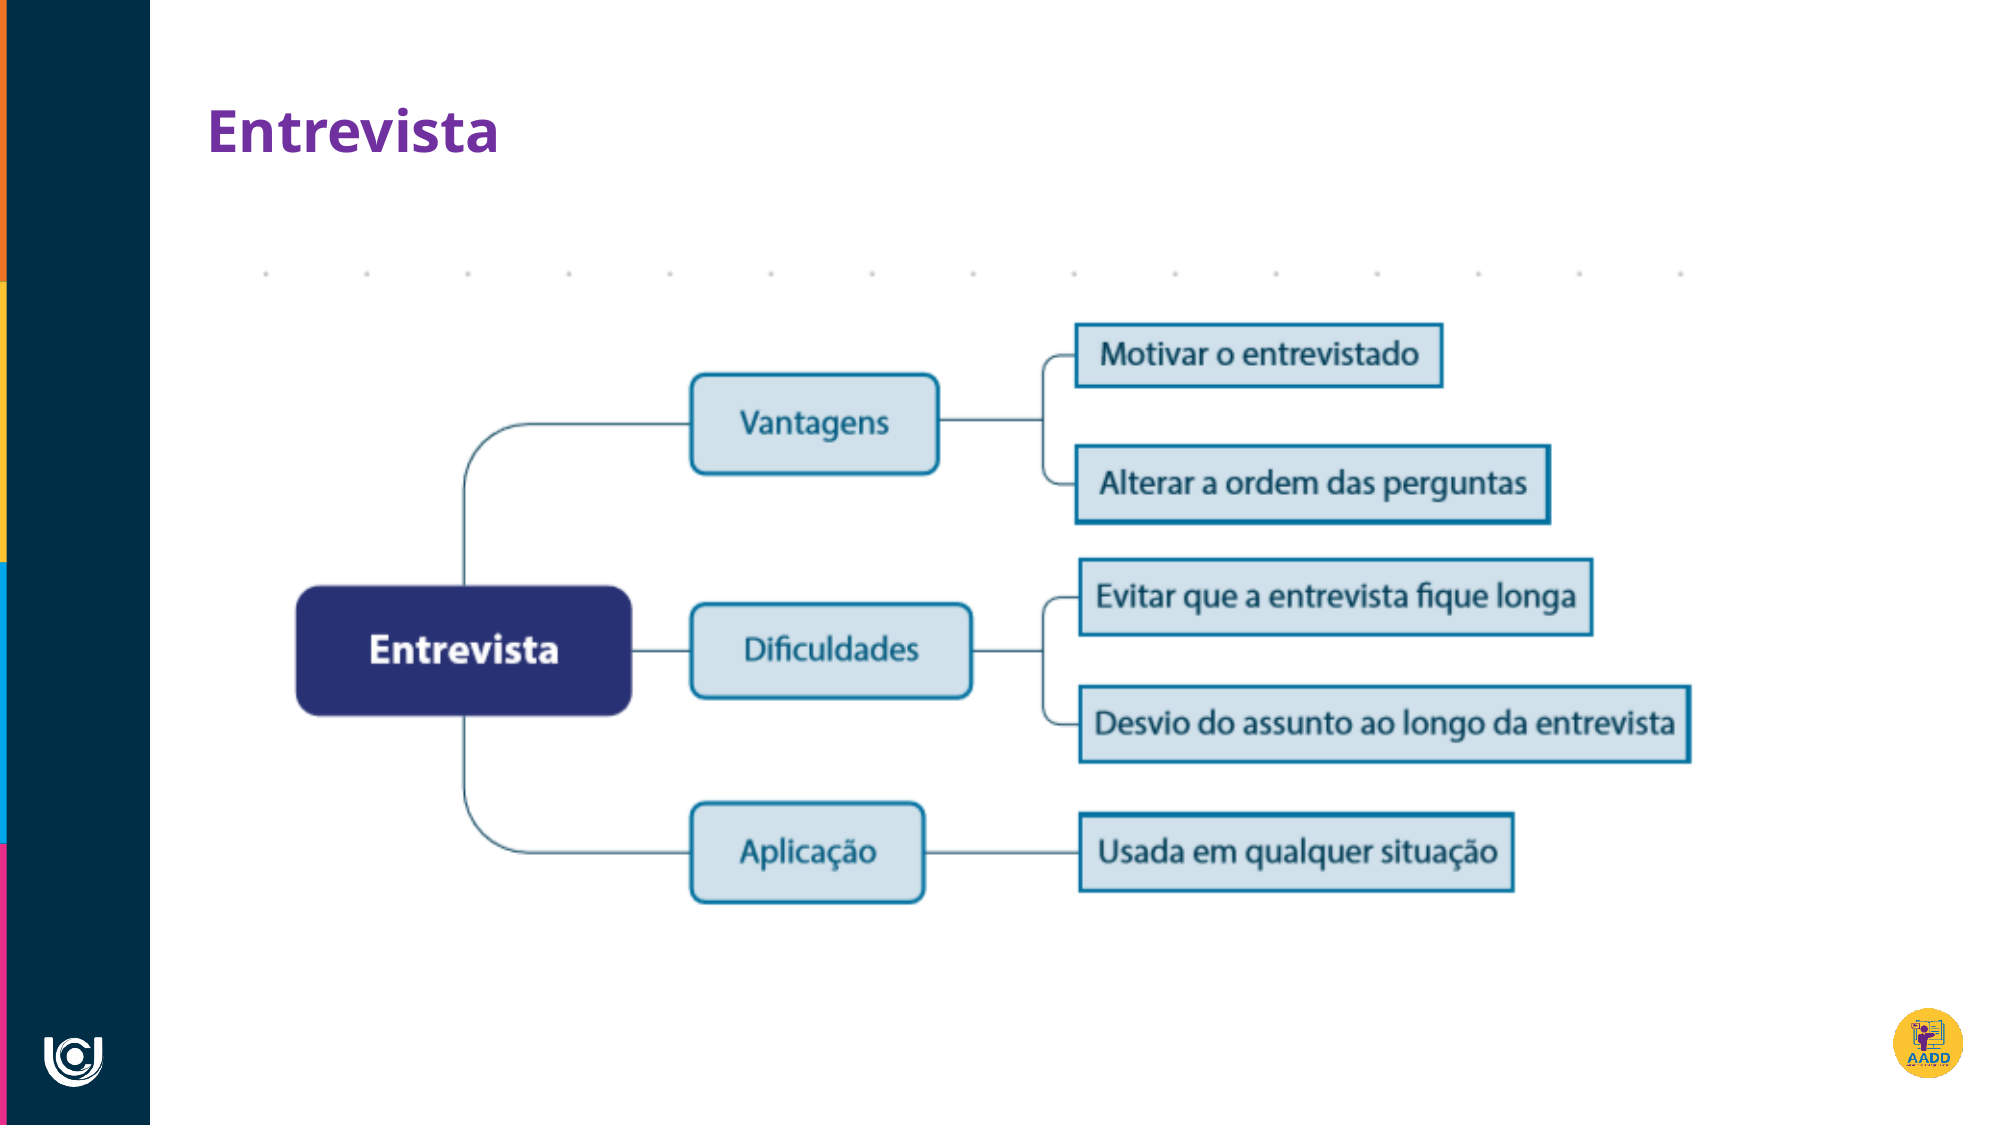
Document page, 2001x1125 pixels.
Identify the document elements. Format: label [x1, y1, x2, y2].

picture [45, 1038, 103, 1086]
picture [1893, 1008, 1963, 1078]
picture [67, 1049, 83, 1064]
picture [191, 229, 1749, 980]
picture [56, 1038, 90, 1075]
